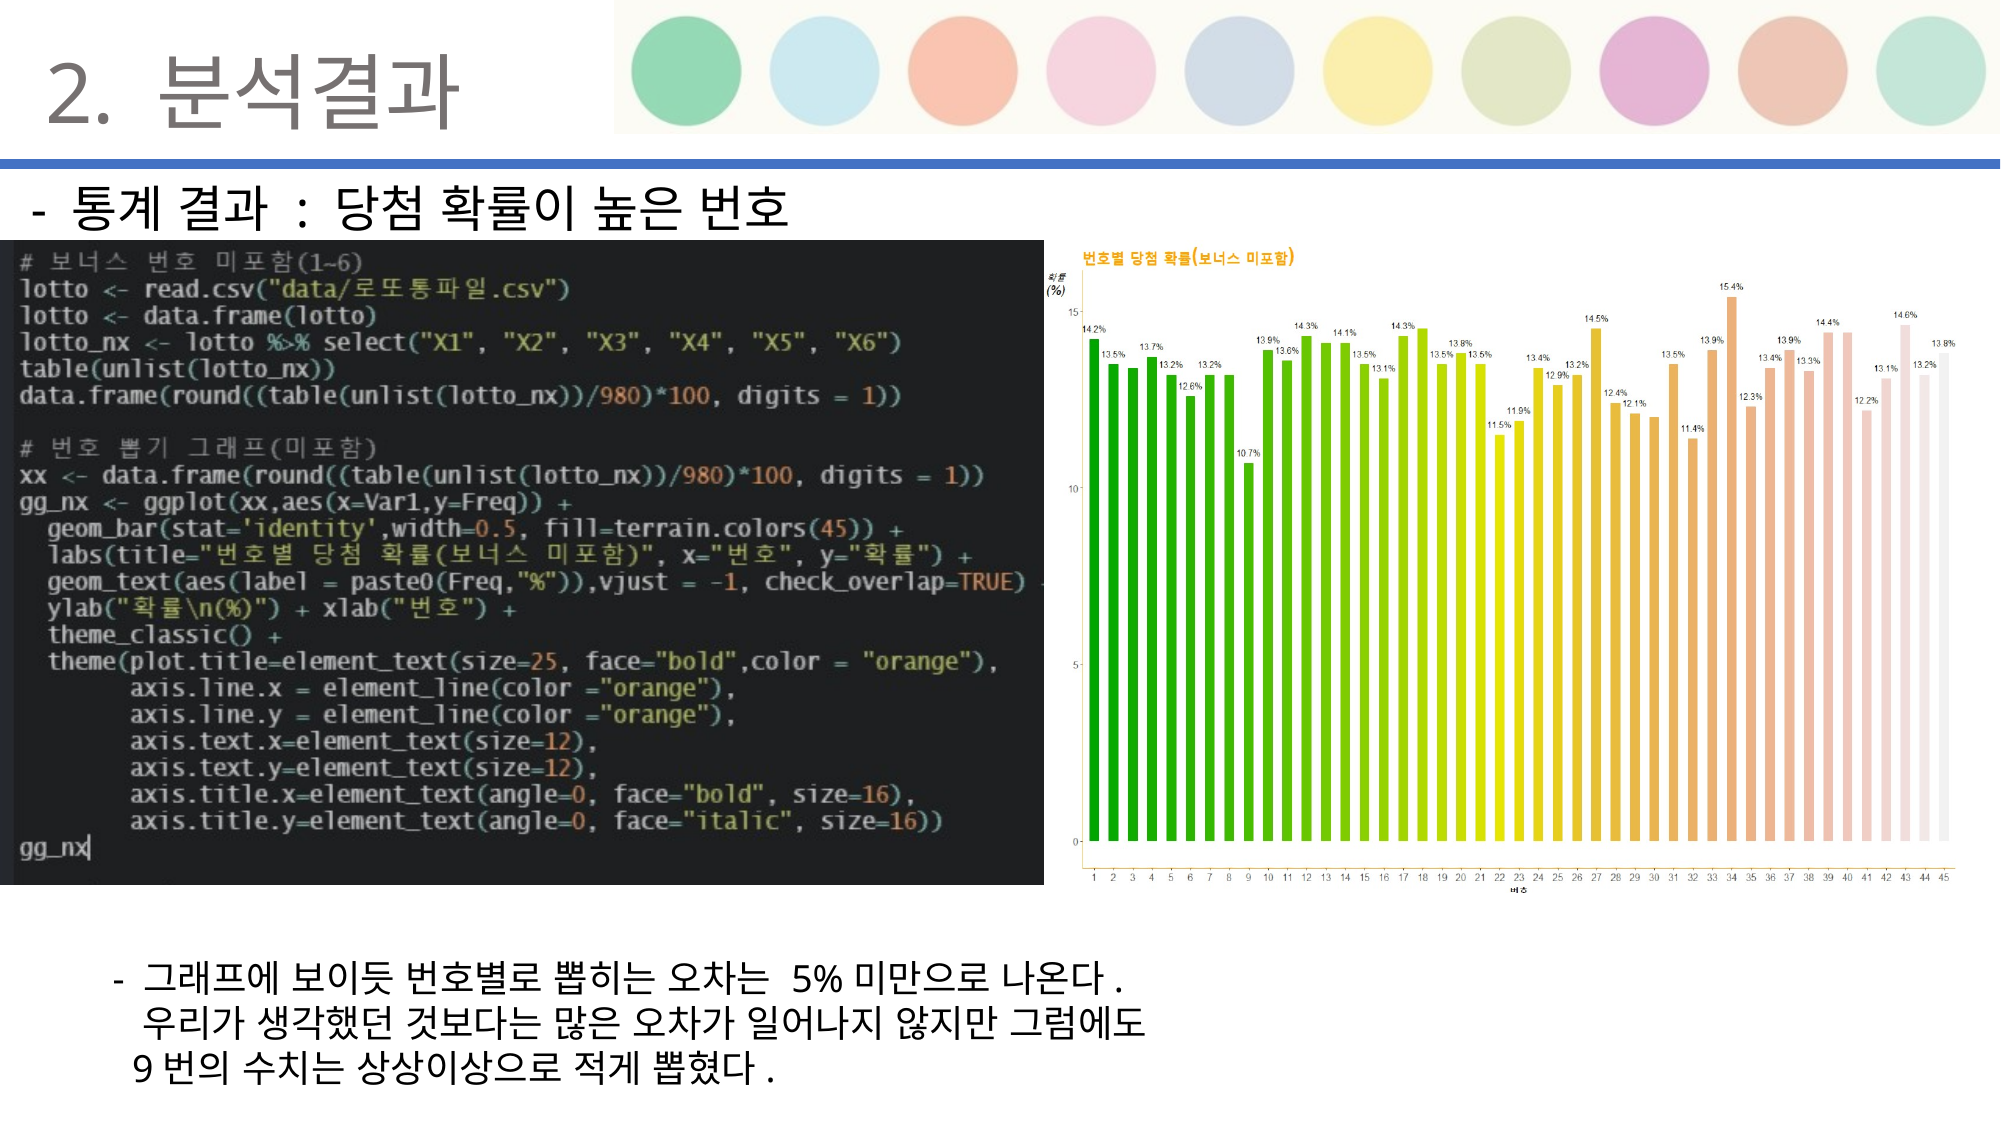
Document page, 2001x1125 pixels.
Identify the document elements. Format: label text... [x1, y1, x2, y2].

text_box - 통계 결과 : 당첨 확률이 높은 번호 [16, 170, 806, 240]
text_box - 그래프에 보이듯 번호별로 뽑히는 오차는 5%미만으로 나온다. 우리가 생각했던 것보다는 많은 오차가 일어나지 않지만 그럼에도 9번의 수치는 상상이상으로 적게 뽑혔다. [97, 947, 1163, 1097]
picture [0, 240, 1957, 893]
text_box 2. 분석결과 [30, 33, 478, 148]
